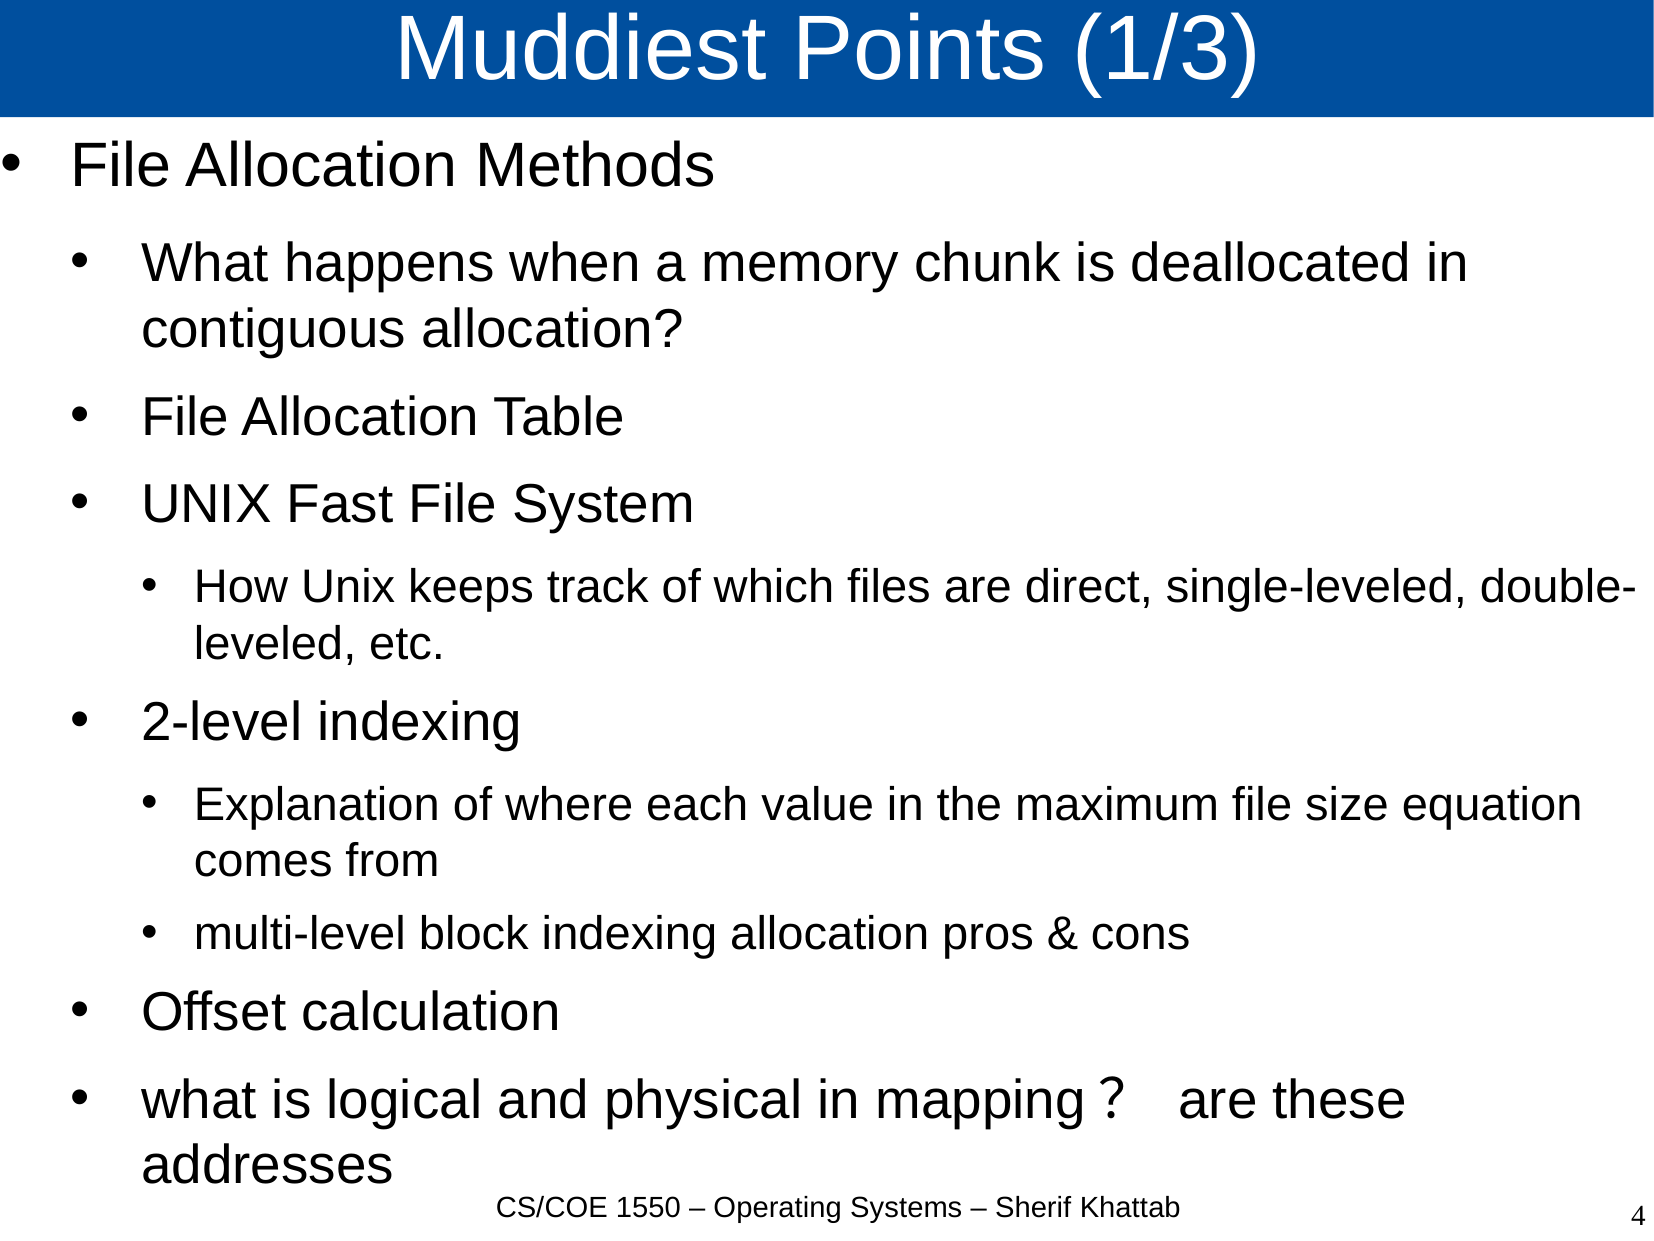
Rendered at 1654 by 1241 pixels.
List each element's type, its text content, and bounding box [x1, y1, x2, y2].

slide_number 4 [1265, 1198, 1647, 1241]
list File Allocation Methods What happens when a memory chunk is deallocated in contiguous allocation? File Allocation Table UNIX Fast File System How Unix keeps track of which files are direct, single-leveled, double-leveled, etc. 2-level indexing Explanation of where each value in the maximum file size equation comes from multi-level block indexing allocation pros & cons Offset calculation what is logical and physical in mapping？ are these addresses [0, 123, 1654, 1202]
title Muddiest Points (1/3) [0, 0, 1654, 118]
footer CS/COE 1550 – Operating Systems – Sherif Khattab [460, 1190, 1217, 1241]
